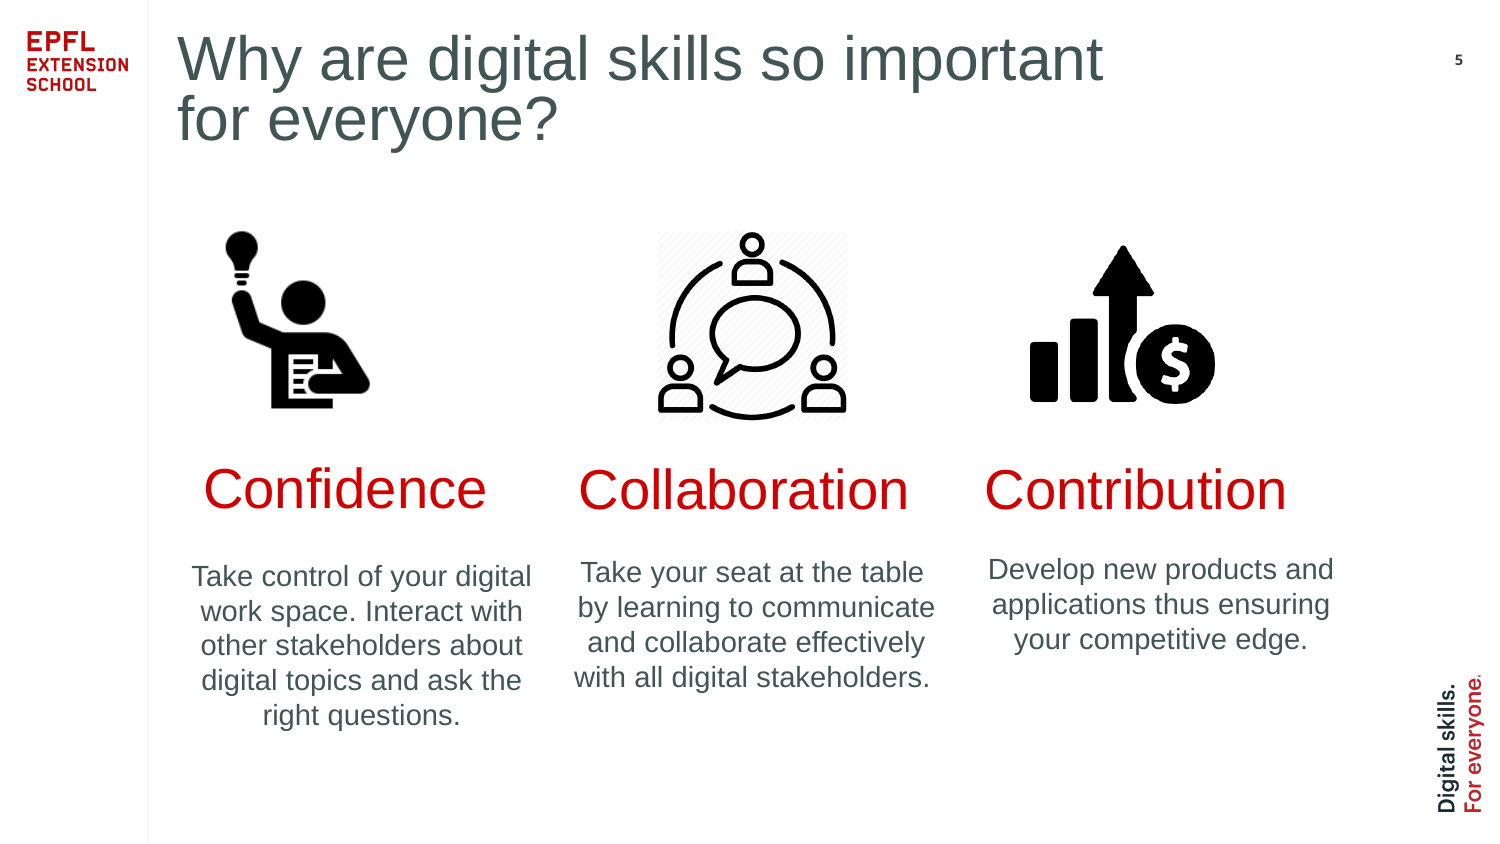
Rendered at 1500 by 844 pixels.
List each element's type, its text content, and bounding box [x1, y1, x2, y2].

picture [1030, 232, 1215, 417]
picture [27, 31, 128, 91]
title Why are digital skills so important for everyone? [148, 32, 1280, 230]
title Take your seat at the table by learning to communicate and collaborate effectively with all digital stakeholders. [536, 553, 960, 747]
text_box Contribution [939, 438, 1349, 543]
title Take control of your digital work space. Interact with other stakeholders about digital topics and ask the right questions. [148, 556, 558, 755]
text_box Collaboration [540, 438, 939, 534]
picture [1438, 676, 1484, 812]
picture [173, 196, 419, 443]
slide_number 5 [1416, 50, 1500, 78]
text_box Confidence [148, 437, 558, 542]
title Develop new products and applications thus ensuring your competitive edge. [956, 550, 1349, 735]
picture [655, 229, 849, 424]
